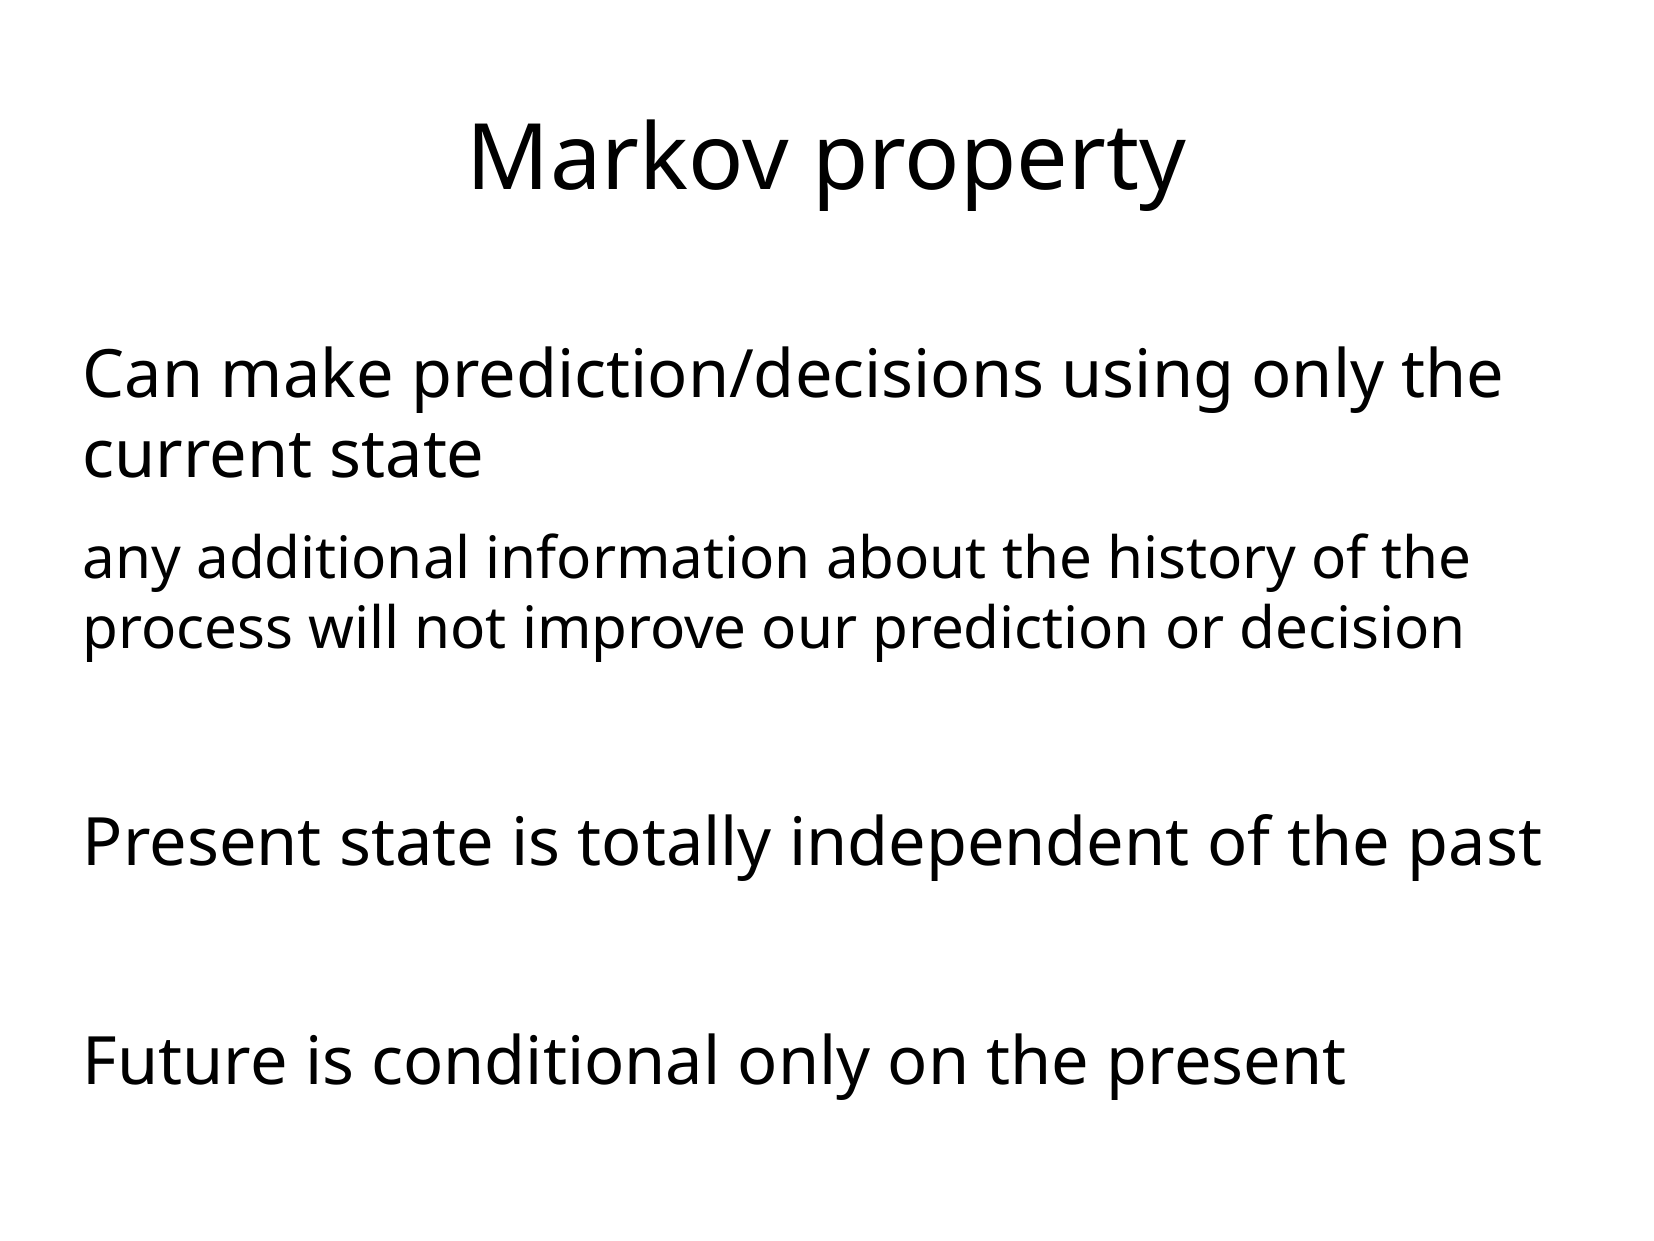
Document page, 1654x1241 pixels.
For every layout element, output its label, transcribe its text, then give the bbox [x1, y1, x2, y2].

title Markov property [82, 49, 1571, 257]
list Can make prediction/decisions using only the current state any additional information about the history of the process will not improve our prediction or decision Present state is totally independent of the past Future is conditional only on the present [82, 330, 1571, 1182]
